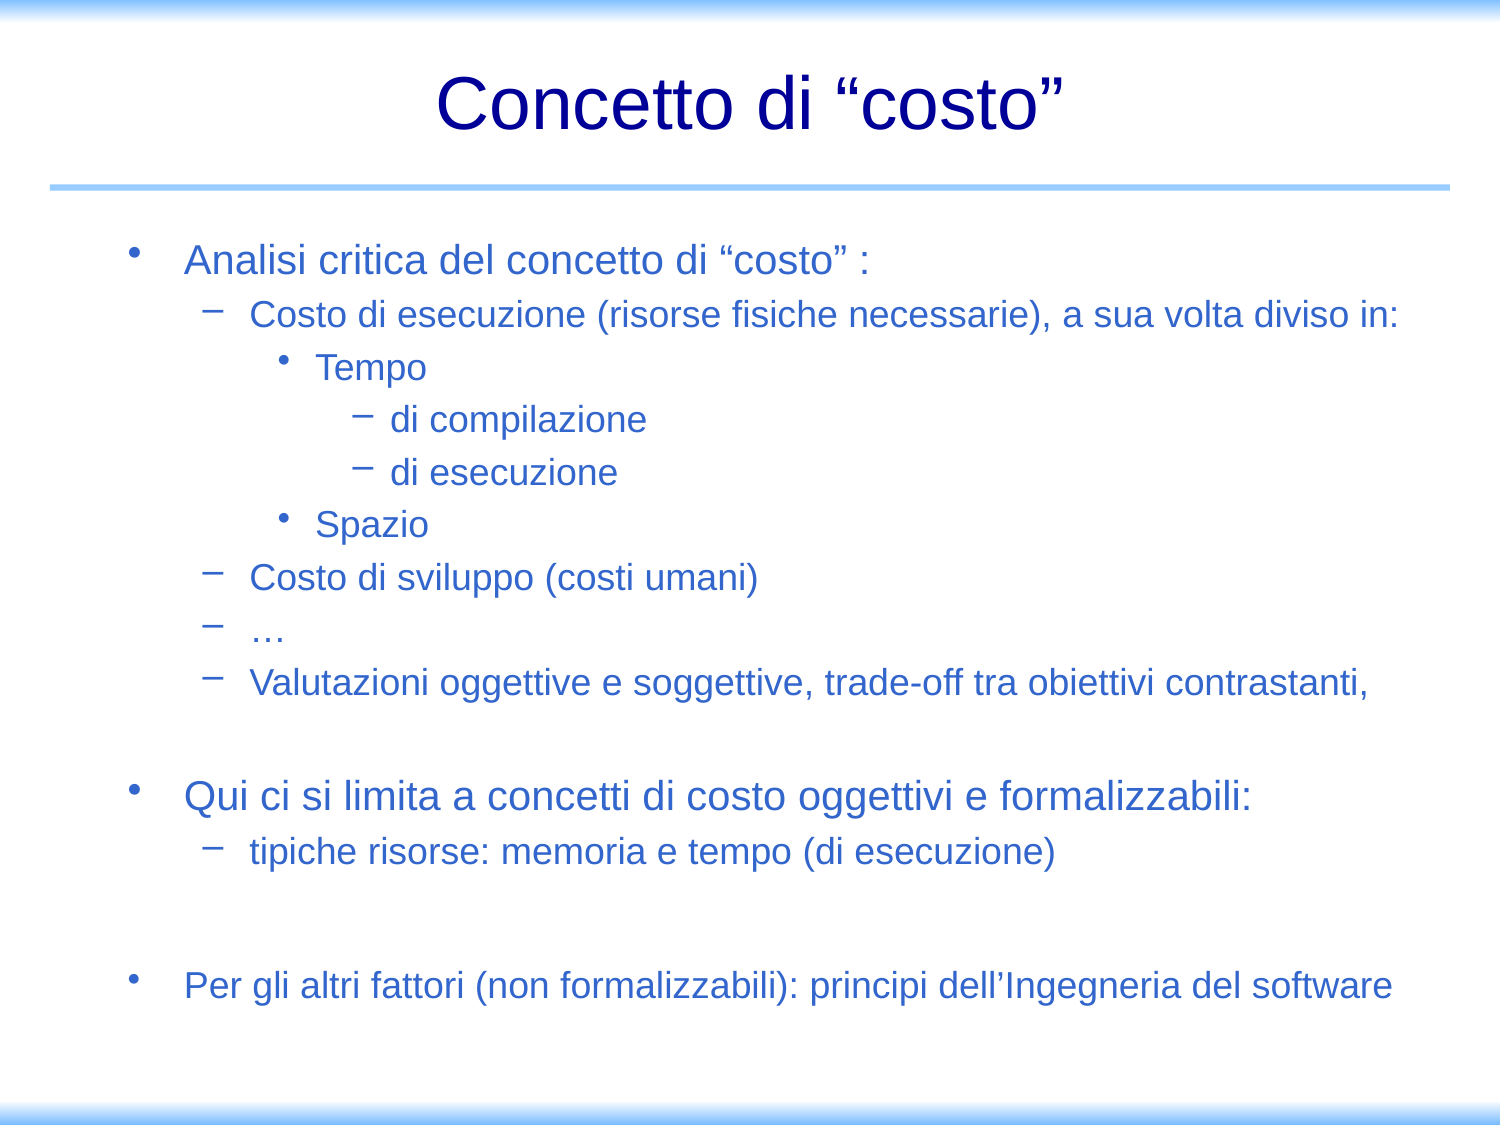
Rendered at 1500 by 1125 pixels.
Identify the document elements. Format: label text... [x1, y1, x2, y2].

title Concetto di “costo” [112, 24, 1388, 175]
list Analisi critica del concetto di “costo” : Costo di esecuzione (risorse fisiche necessarie), a sua volta diviso in: Tempo di compilazione di esecuzione Spazio Costo di sviluppo (costi umani) … Valutazioni oggettive e soggettive, trade-off tra obiettivi contrastanti, Qui ci si limita a concetti di costo oggettivi e formalizzabili: tipiche risorse: memoria e tempo (di esecuzione) Per gli altri fattori (non formalizzabili): principi dell’Ingegneria del software [112, 224, 1424, 1038]
